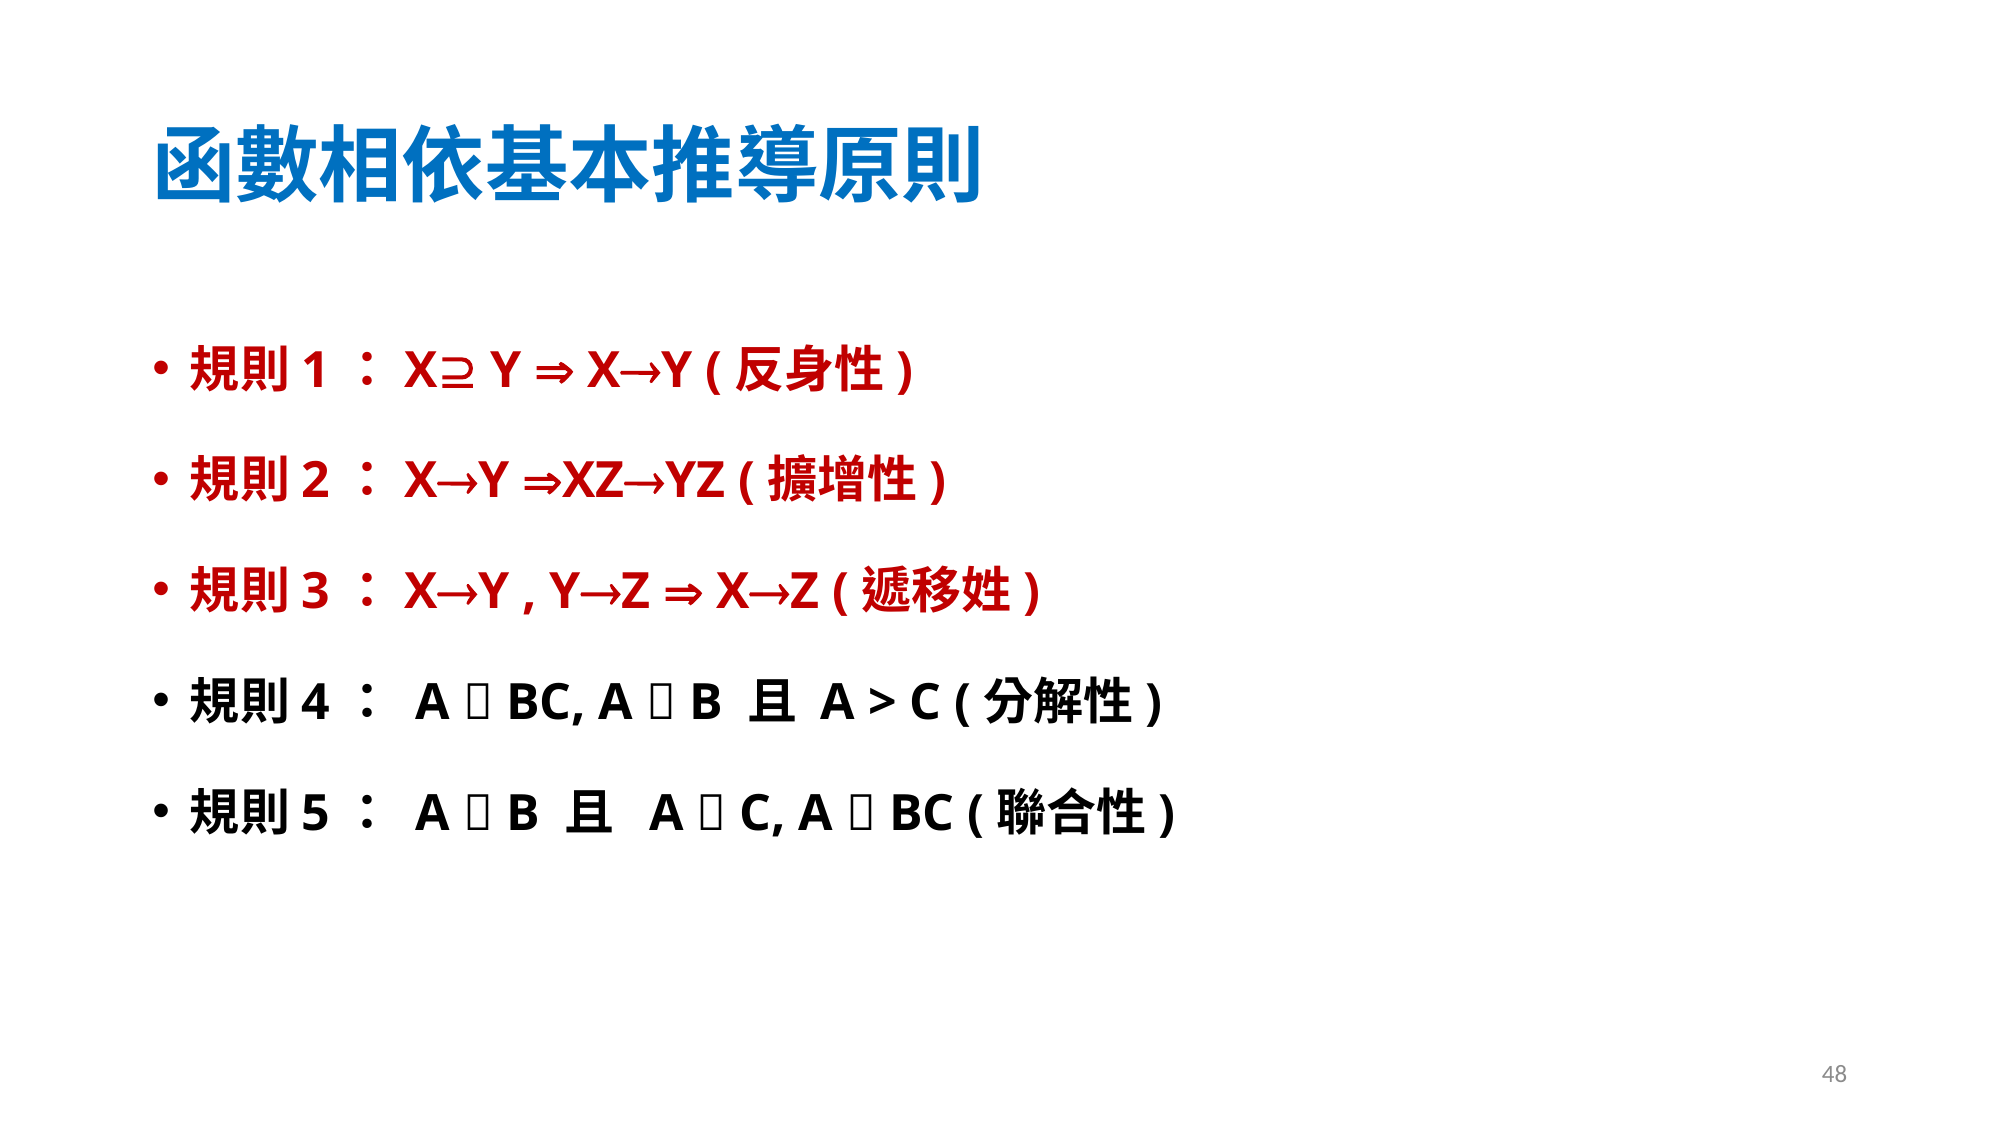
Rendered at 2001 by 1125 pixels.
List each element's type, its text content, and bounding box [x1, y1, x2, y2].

title 函數相依基本推導原則 [137, 59, 1863, 278]
list 規則1：X Y  XY (反身性) 規則2：XY XZYZ (擴增性) 規則3：XY , YZ  XZ (遞移姓) 規則4： A  BC, A  B 且 A > C (分解性) 規則5： A  B 且 A  C, A  BC (聯合性) [137, 299, 1863, 1014]
slide_number 48 [1412, 1042, 1863, 1103]
